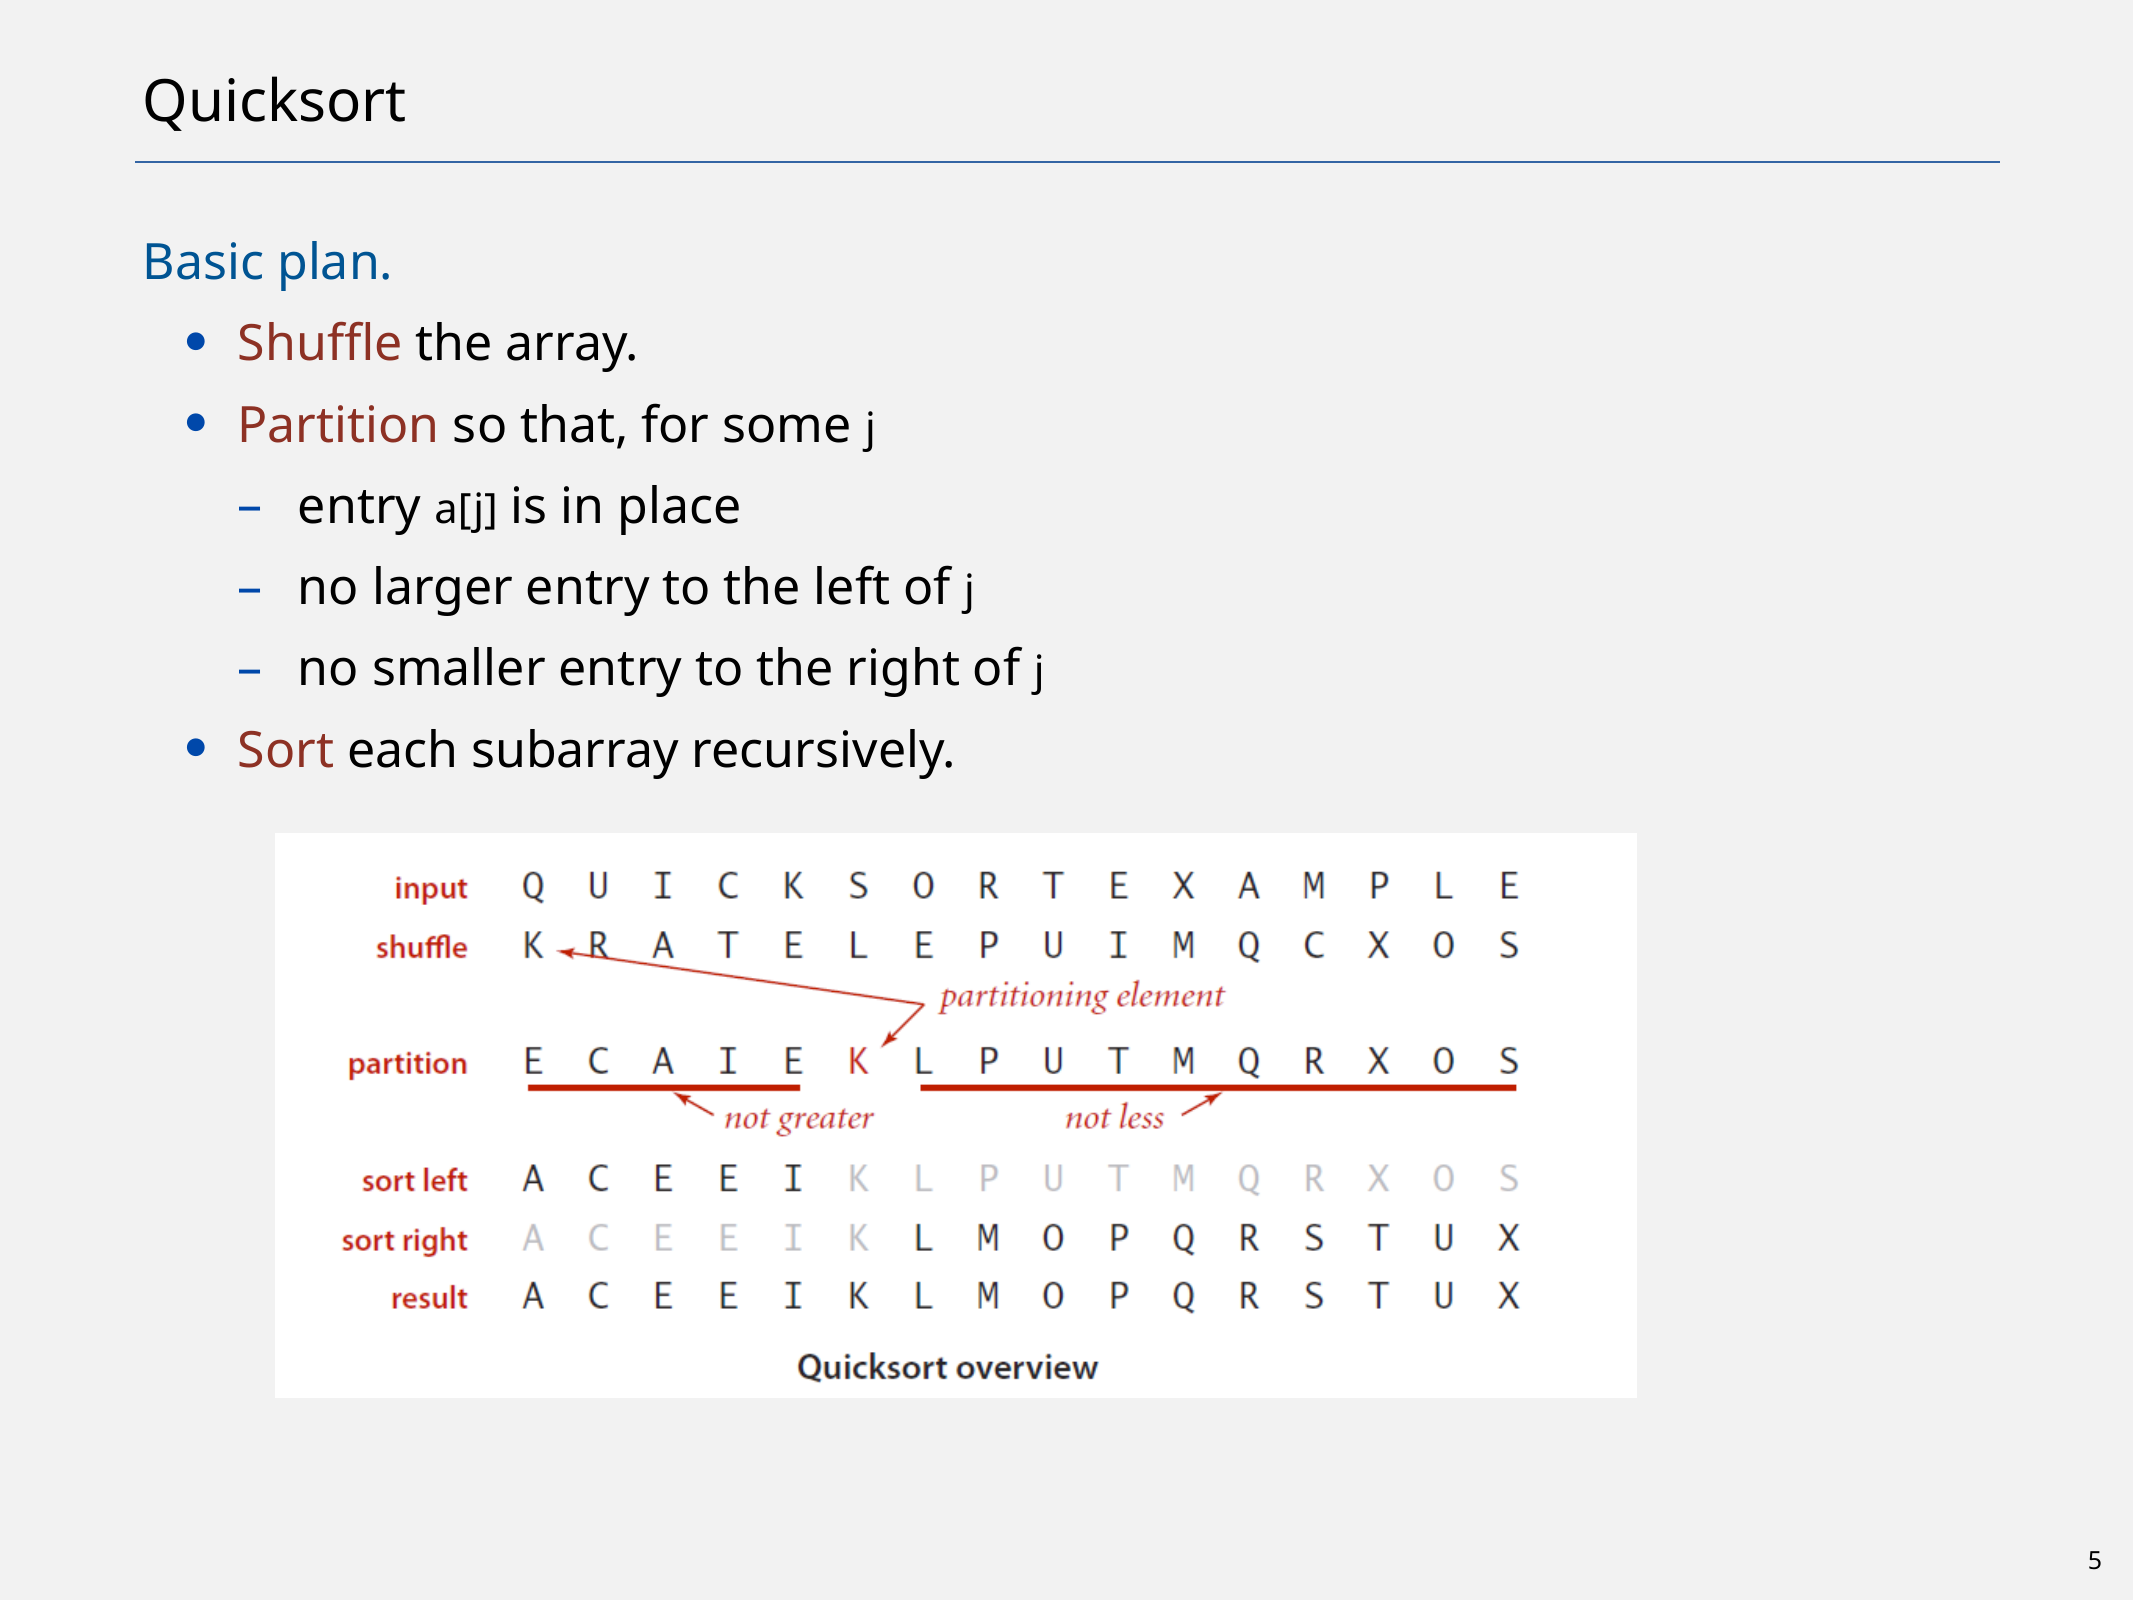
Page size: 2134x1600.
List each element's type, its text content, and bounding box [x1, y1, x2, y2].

picture [275, 832, 1637, 1398]
list Basic plan. Shuffle the array. Partition so that, for some j entry a[j] is in place no larger entry to the left of j no smaller entry to the right of j Sort each subarray recursively. [132, 207, 2001, 1543]
title Quicksort [132, 0, 2001, 134]
slide_number 5 [2069, 1537, 2121, 1587]
